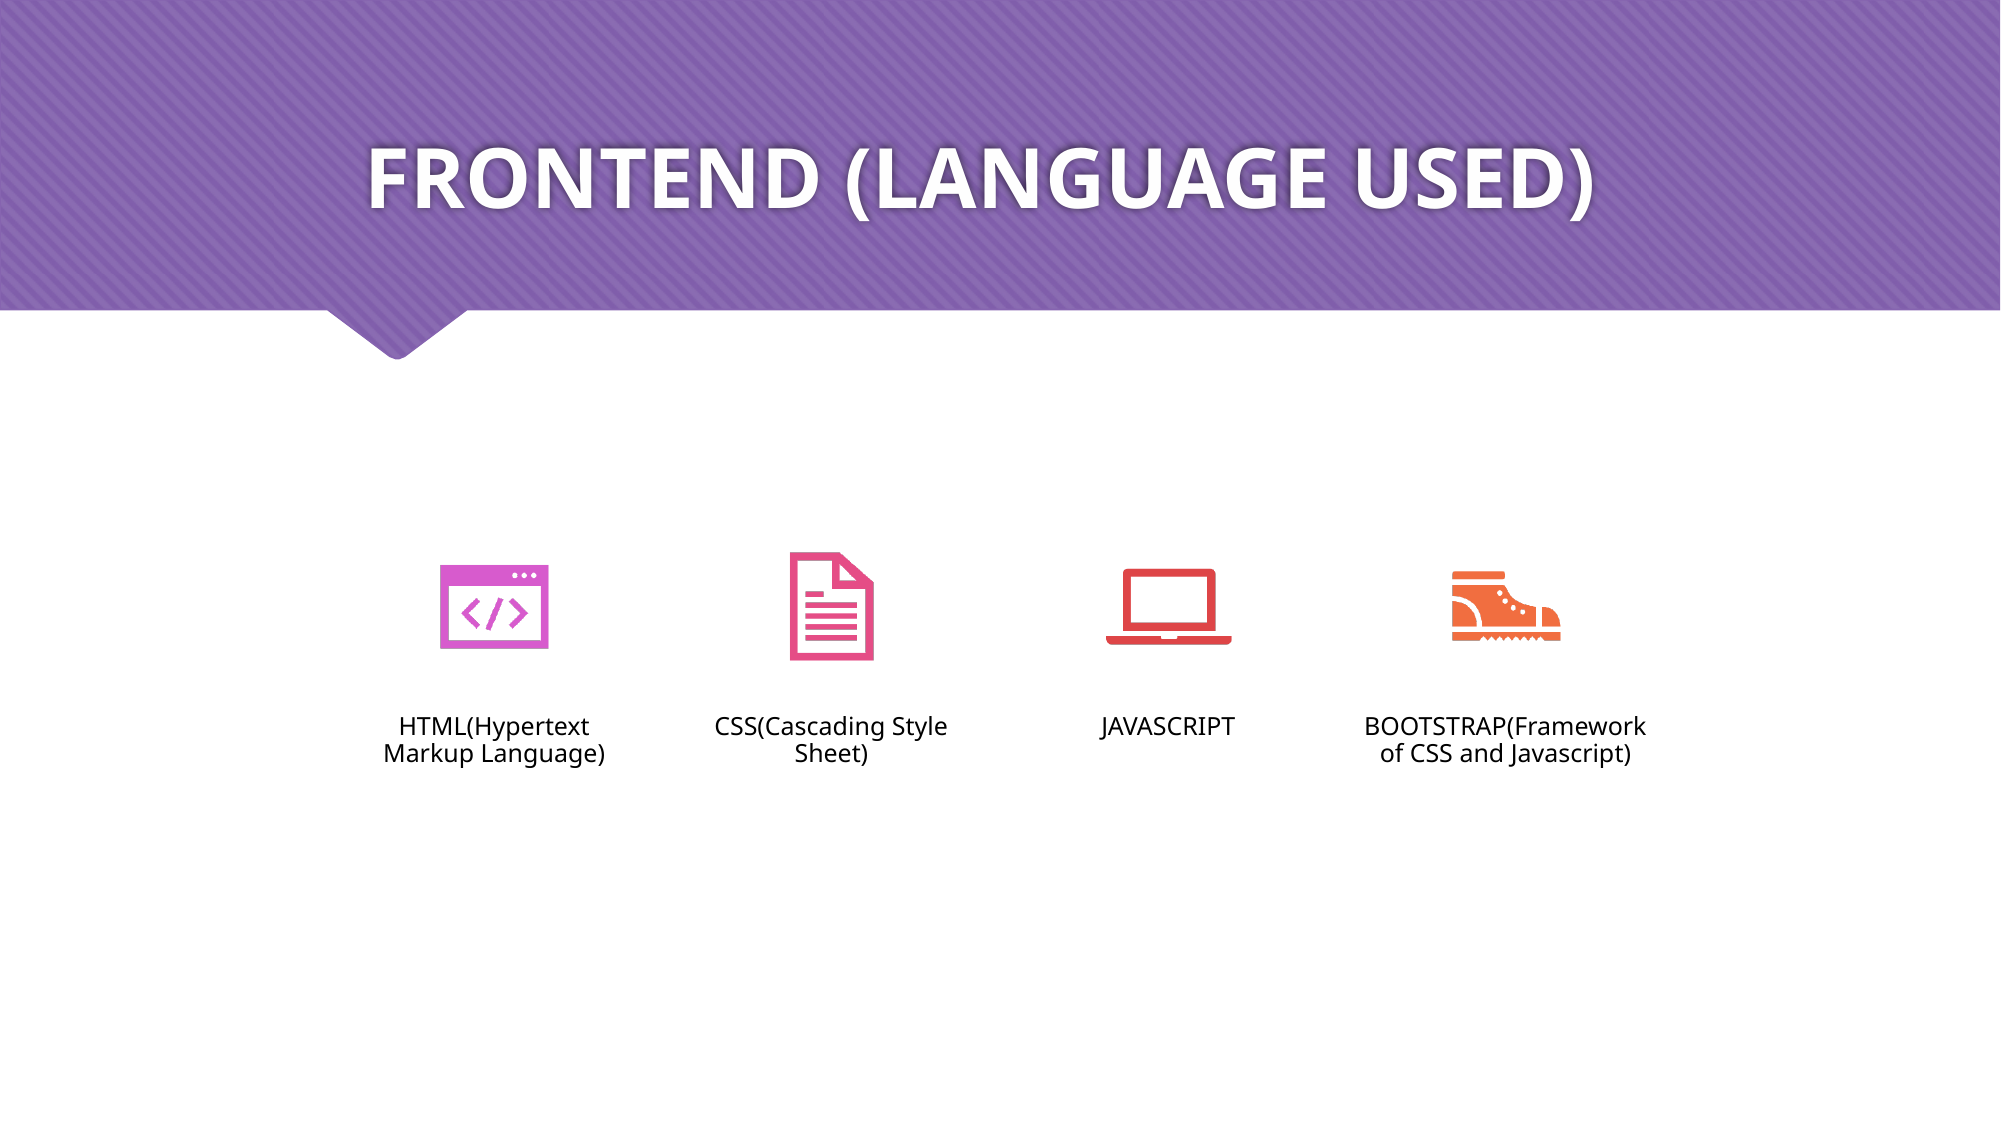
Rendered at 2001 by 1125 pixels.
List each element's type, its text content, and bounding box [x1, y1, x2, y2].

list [350, 408, 1650, 962]
title FRONTEND (LANGUAGE USED) [349, 73, 1651, 233]
